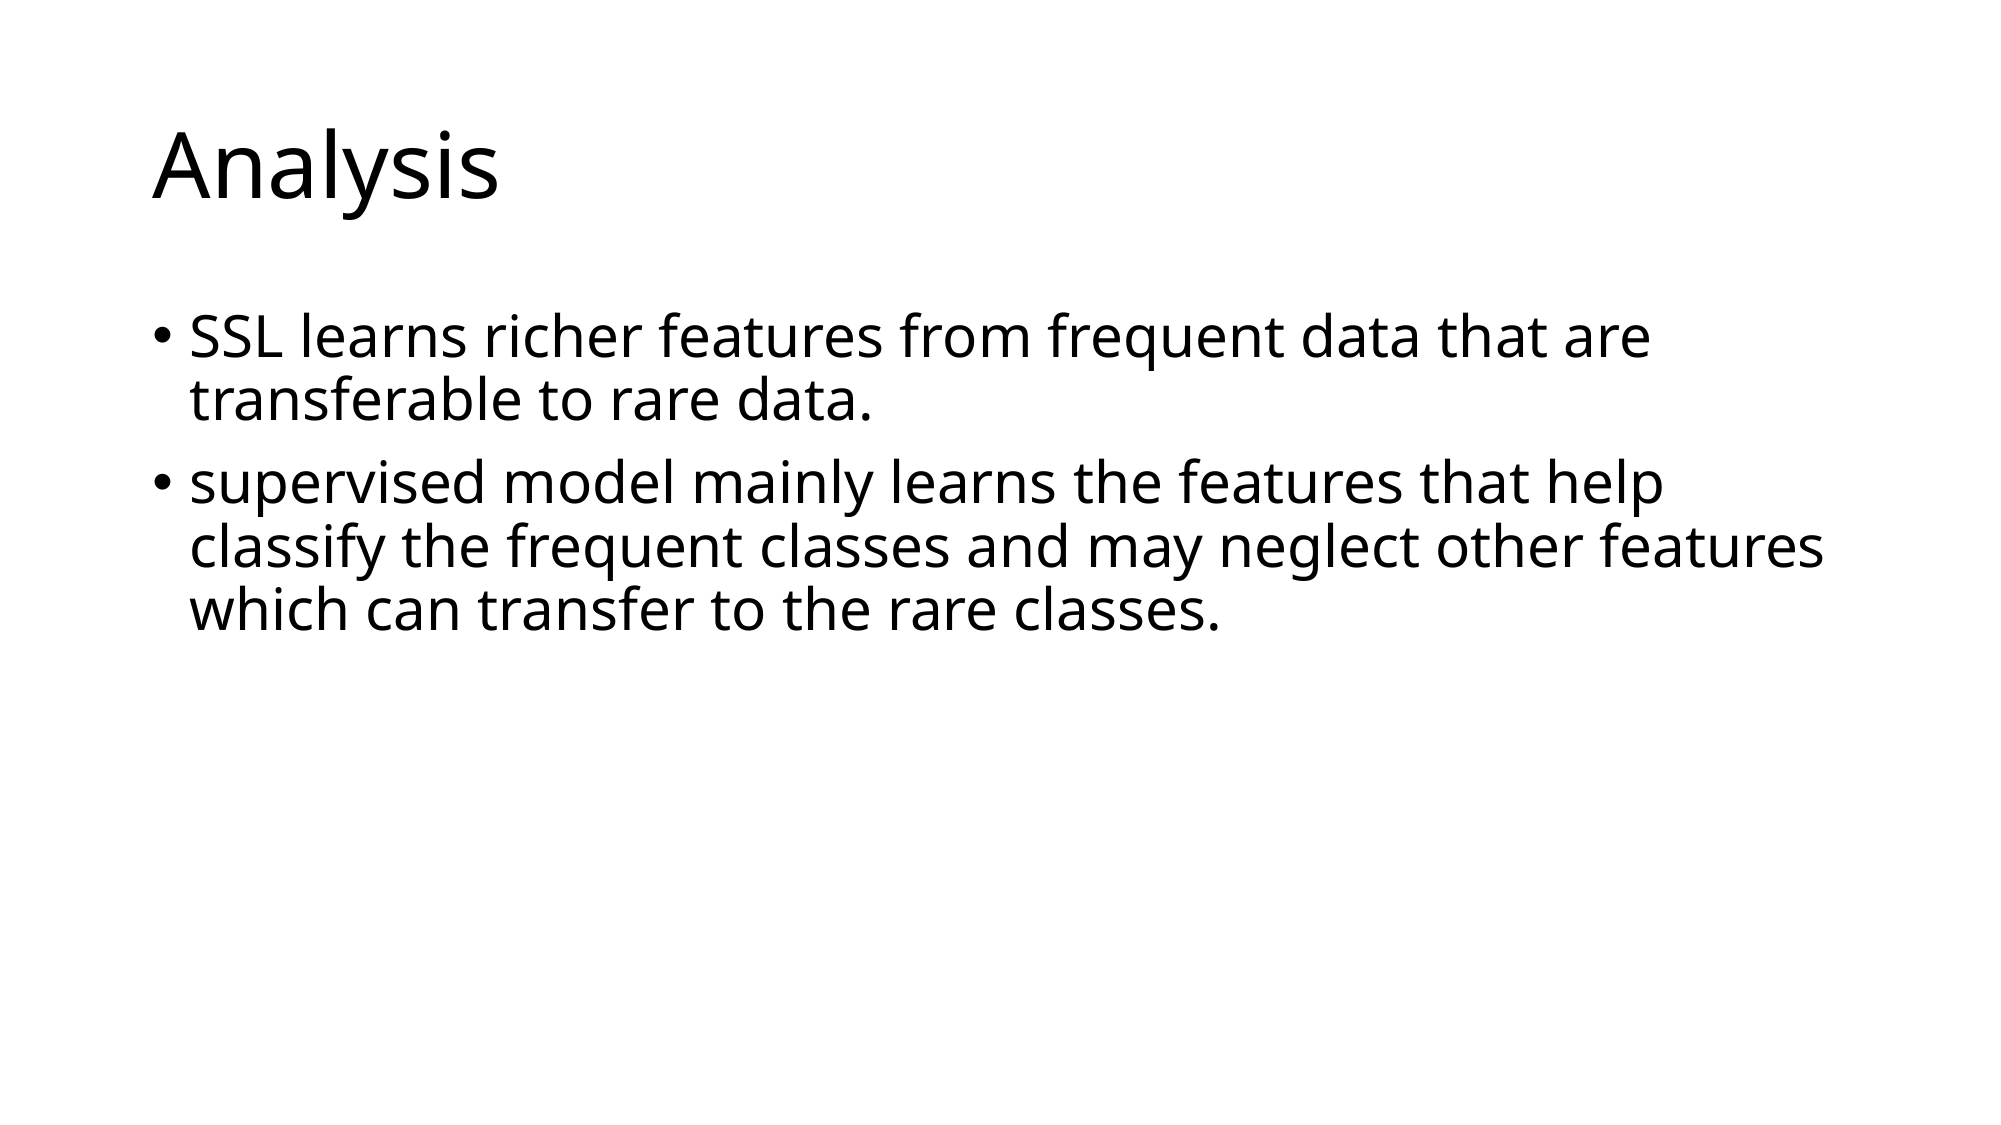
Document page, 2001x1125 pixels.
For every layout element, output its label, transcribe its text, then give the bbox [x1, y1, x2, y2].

list SSL learns richer features from frequent data that are transferable to rare data. supervised model mainly learns the features that help classify the frequent classes and may neglect other features which can transfer to the rare classes. [137, 299, 1863, 1014]
title Analysis [137, 59, 1863, 278]
